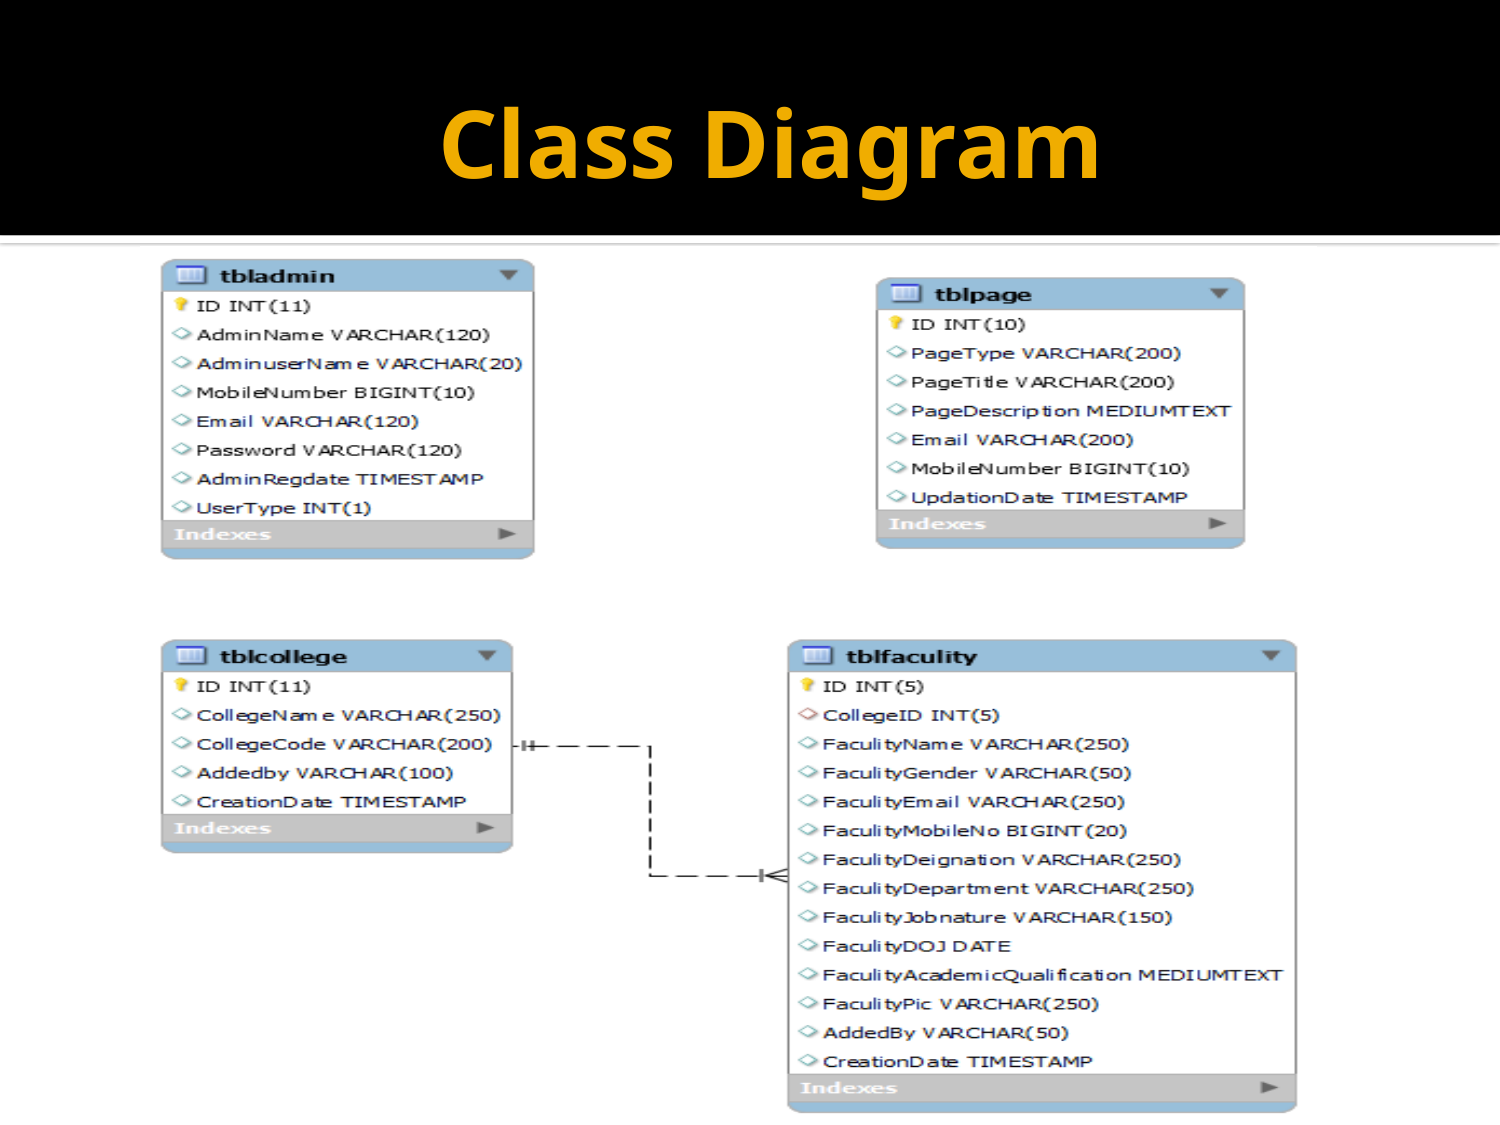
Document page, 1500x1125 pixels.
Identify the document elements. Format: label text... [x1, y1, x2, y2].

title Class Diagram [152, 46, 1383, 236]
picture [140, 246, 1317, 1125]
